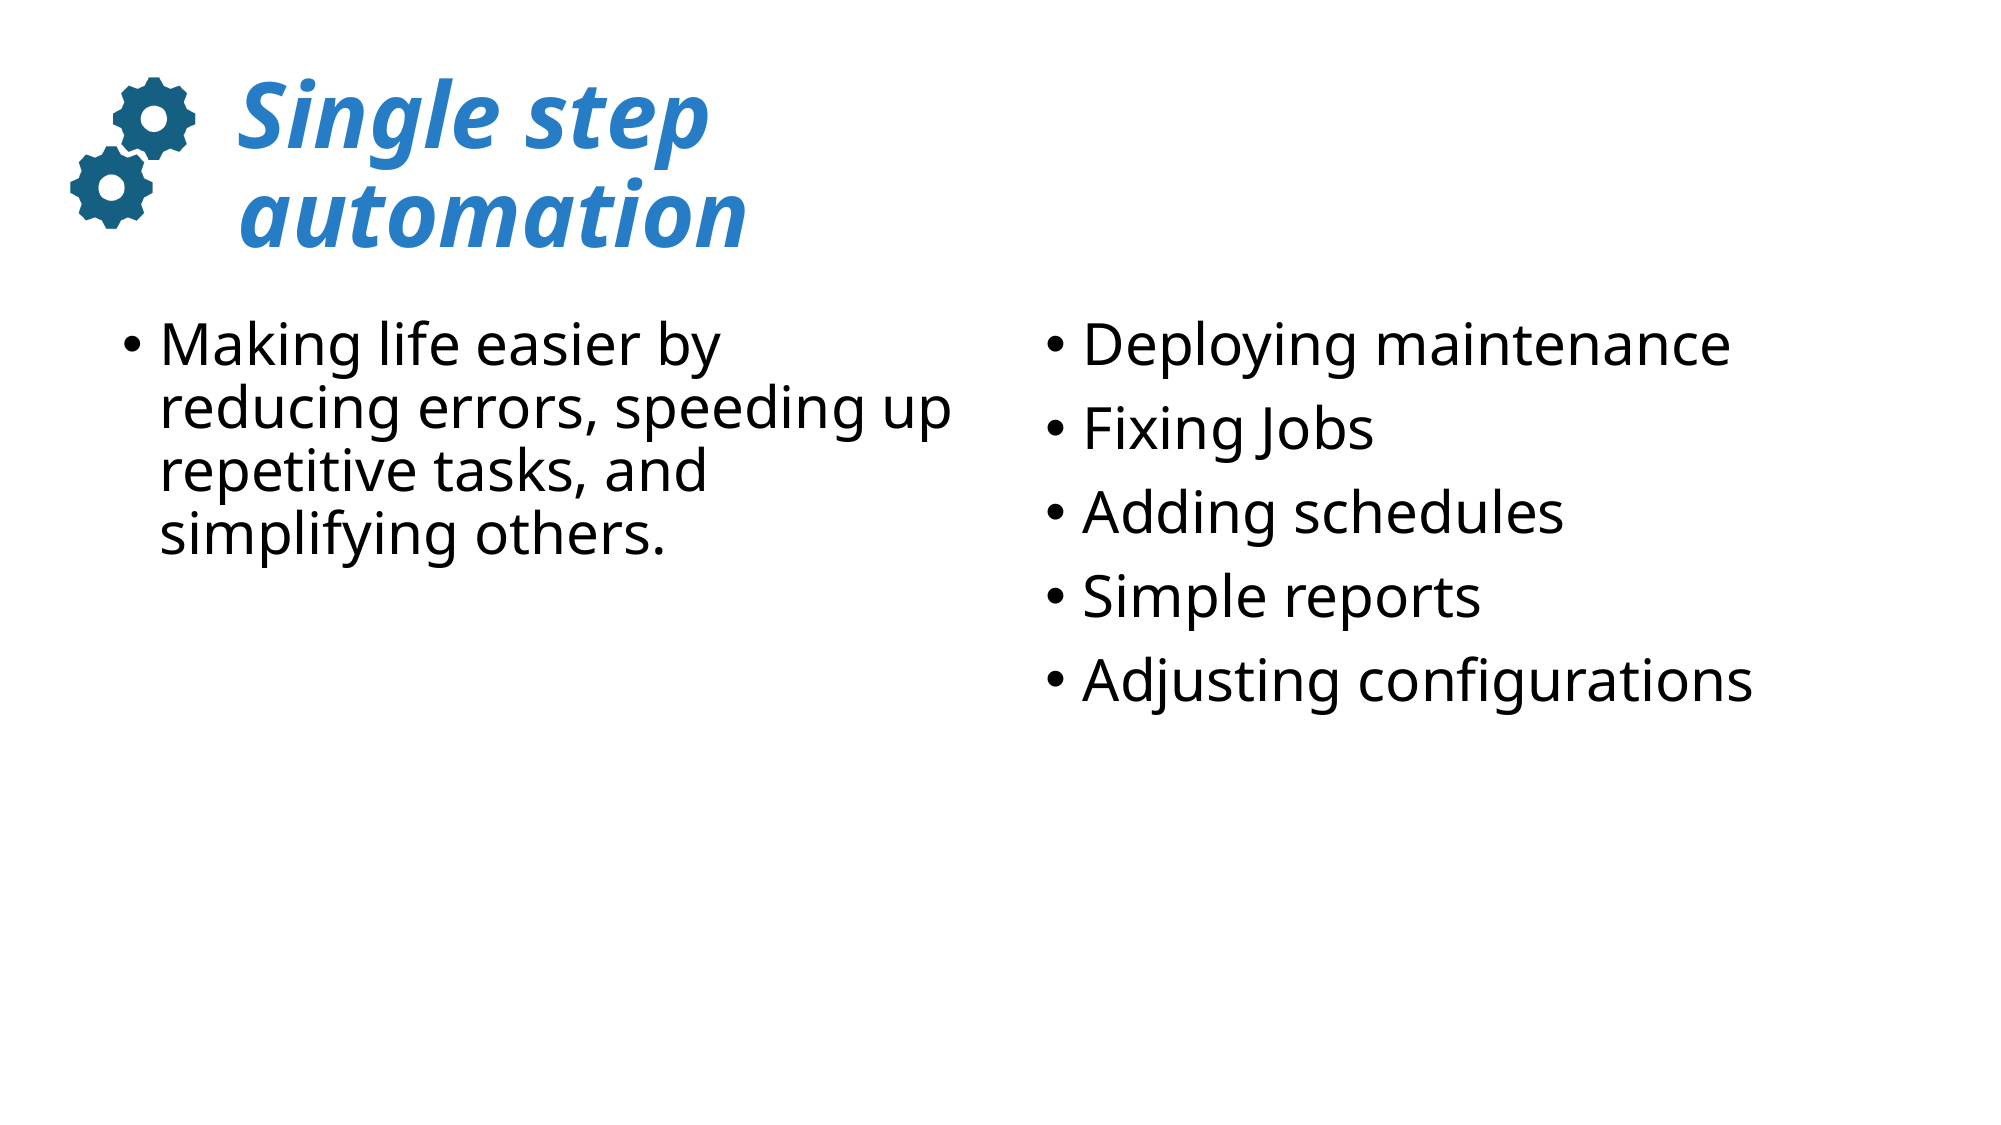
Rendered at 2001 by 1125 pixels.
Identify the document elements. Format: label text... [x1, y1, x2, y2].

title Single step automation [222, 59, 1180, 278]
text_box [41, 61, 224, 245]
text_box Making life easier by reducing errors, speeding up repetitive tasks, and simplifying others. [107, 307, 970, 1022]
list Deploying maintenance Fixing Jobs Adding schedules Simple reports Adjusting configurations [1030, 307, 1893, 1022]
